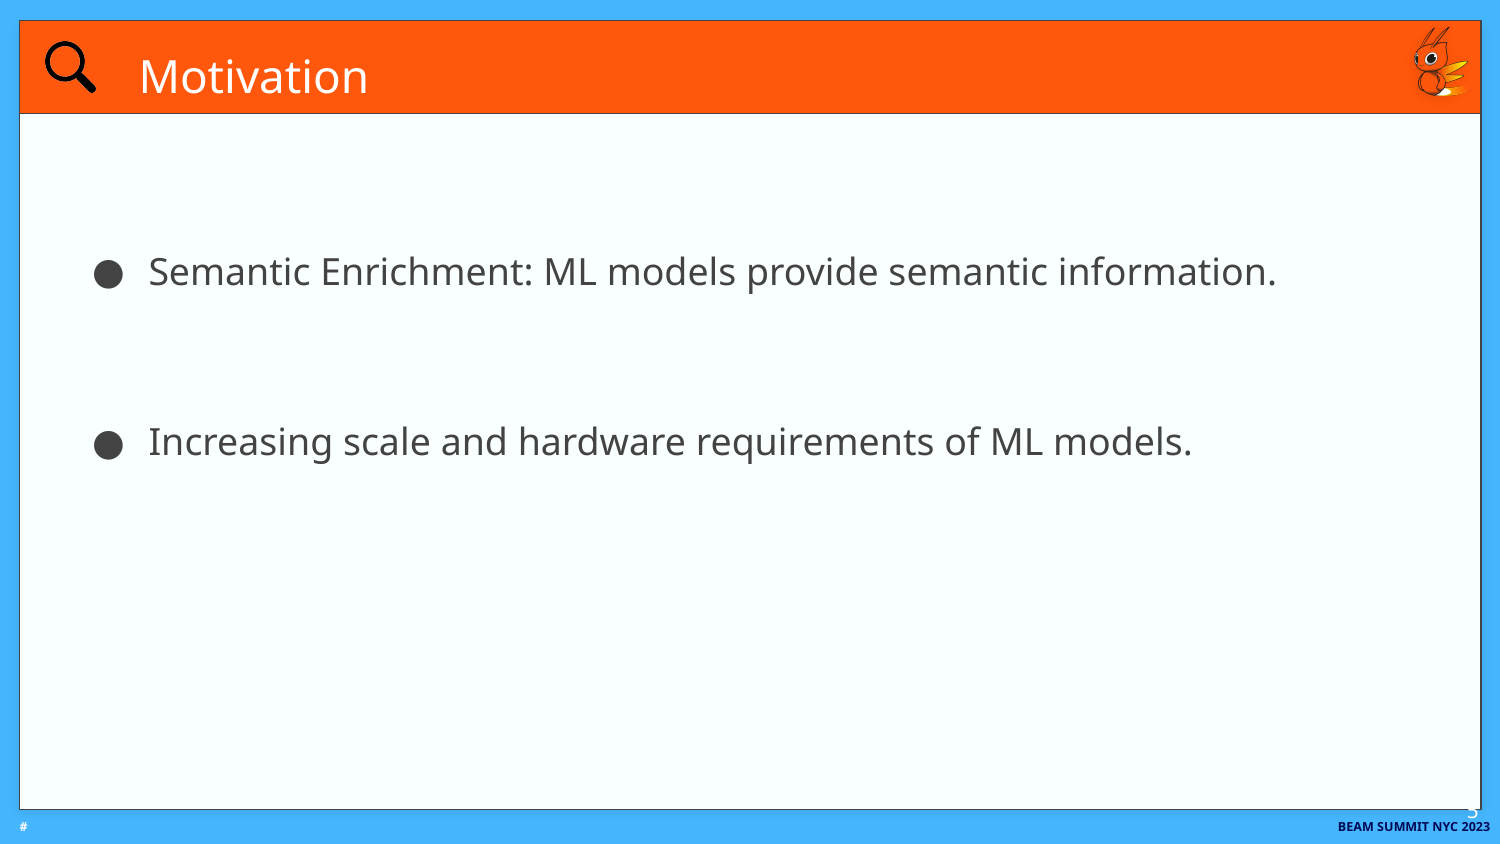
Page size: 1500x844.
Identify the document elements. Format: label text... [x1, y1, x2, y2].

picture [45, 41, 96, 93]
list Semantic Enrichment: ML models provide semantic information. Increasing scale and hardware requirements of ML models. [58, 147, 1439, 795]
picture [1395, 24, 1482, 102]
title Motivation [123, 32, 1263, 95]
slide_number ‹#› [1403, 779, 1494, 844]
